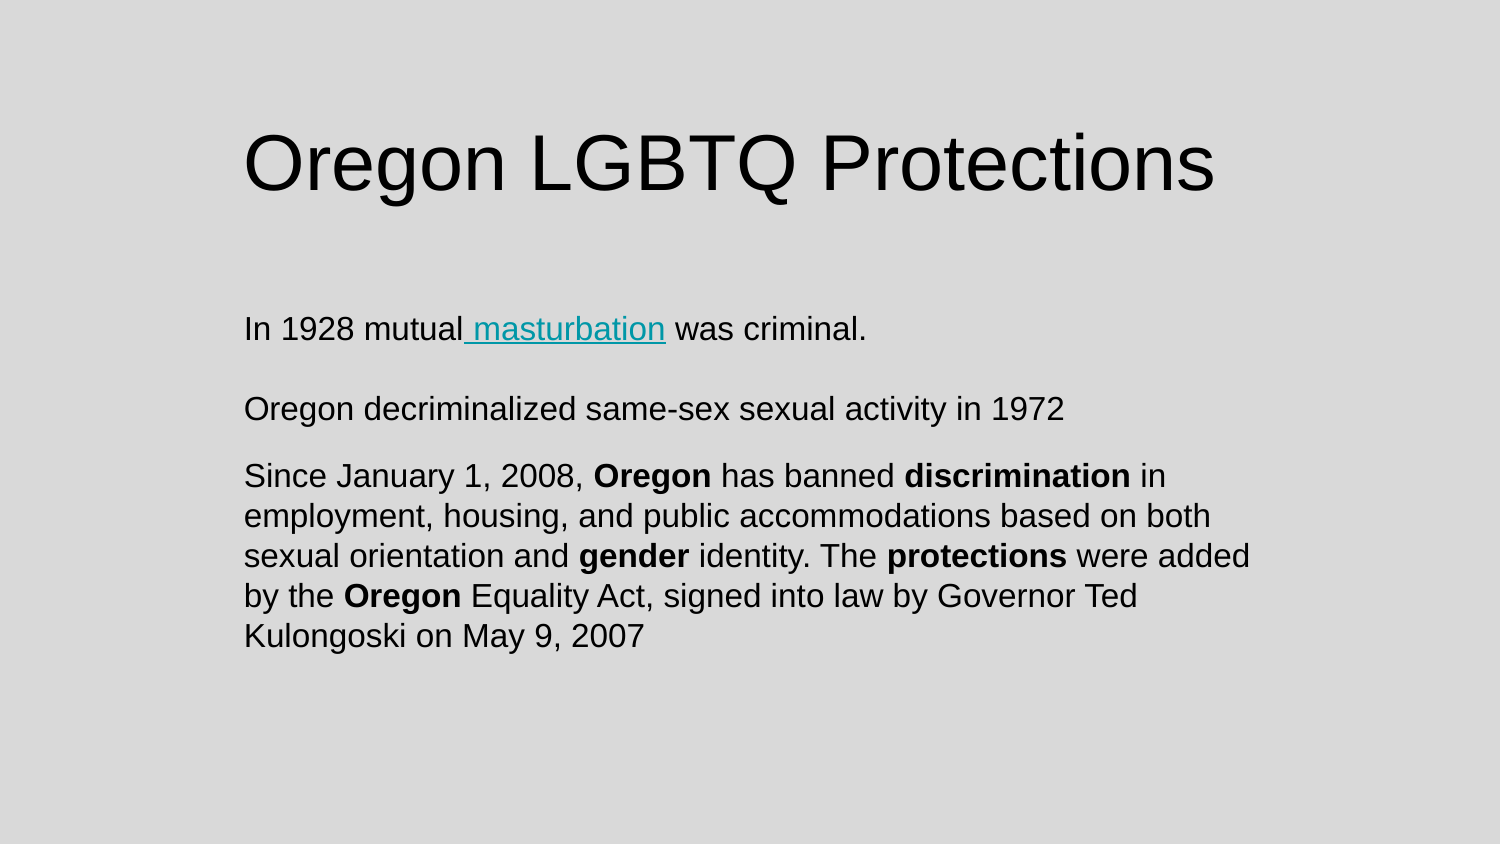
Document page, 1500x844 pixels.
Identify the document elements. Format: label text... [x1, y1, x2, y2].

text_box In 1928 mutual masturbation was criminal. Oregon decriminalized same-sex sexual activity in 1972 Since January 1, 2008, Oregon has banned discrimination in employment, housing, and public accommodations based on both sexual orientation and gender identity. The protections were added by the Oregon Equality Act, signed into law by Governor Ted Kulongoski on May 9, 2007 [228, 291, 1272, 780]
text_box Oregon LGBTQ Protections [228, 95, 1272, 212]
